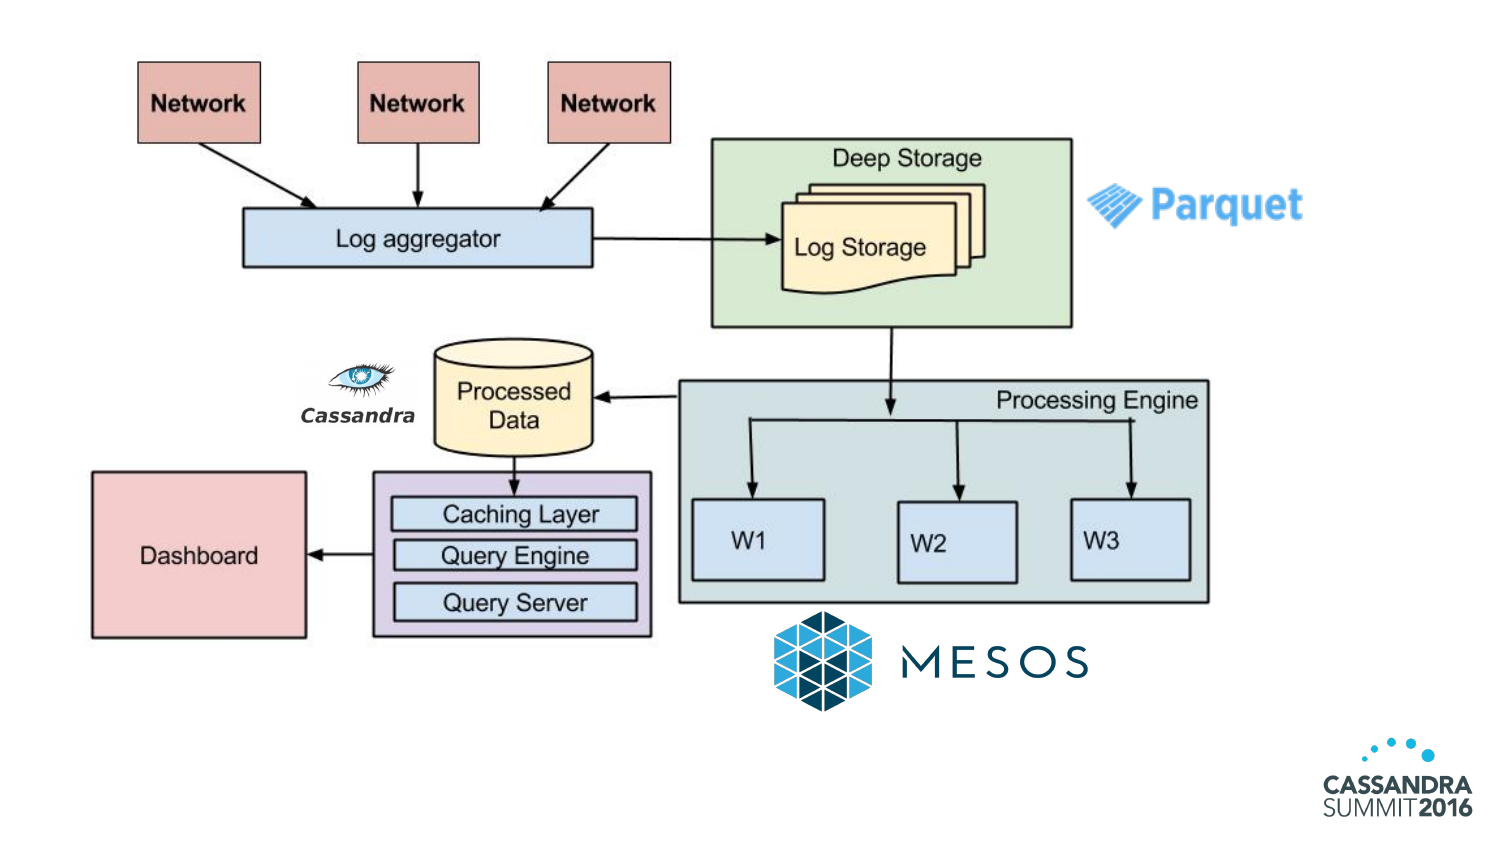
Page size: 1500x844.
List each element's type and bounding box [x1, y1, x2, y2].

picture [74, 41, 1475, 819]
